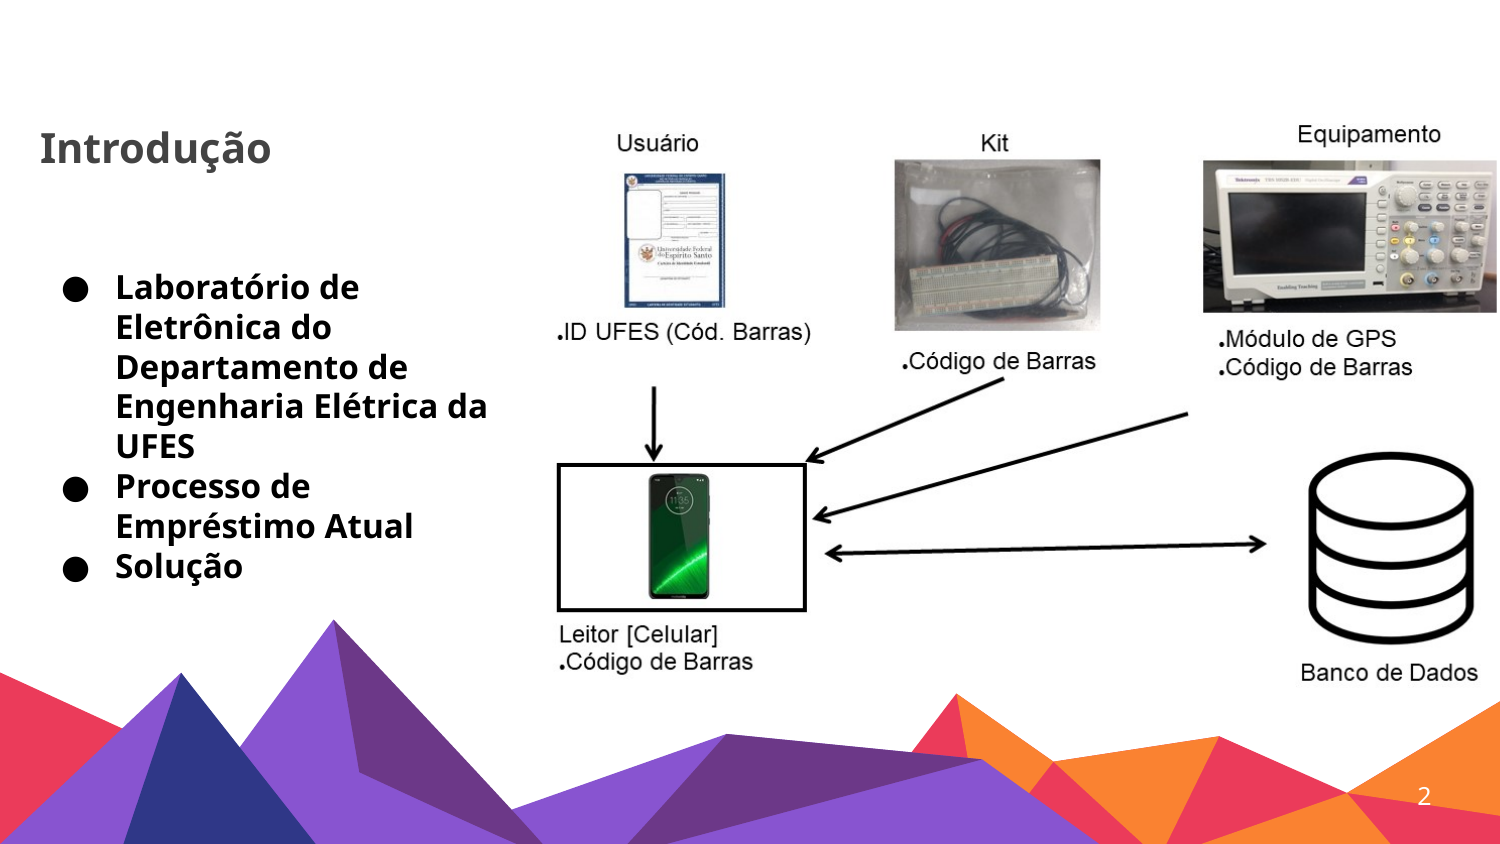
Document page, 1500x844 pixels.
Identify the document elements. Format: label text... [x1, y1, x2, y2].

slide_number ‹#› [1402, 764, 1493, 830]
subtitle Laboratório de Eletrônica do Departamento de Engenharia Elétrica da UFES Processo de Empréstimo Atual Solução [25, 250, 528, 354]
picture [540, 107, 1500, 692]
title Introdução [25, 107, 538, 159]
